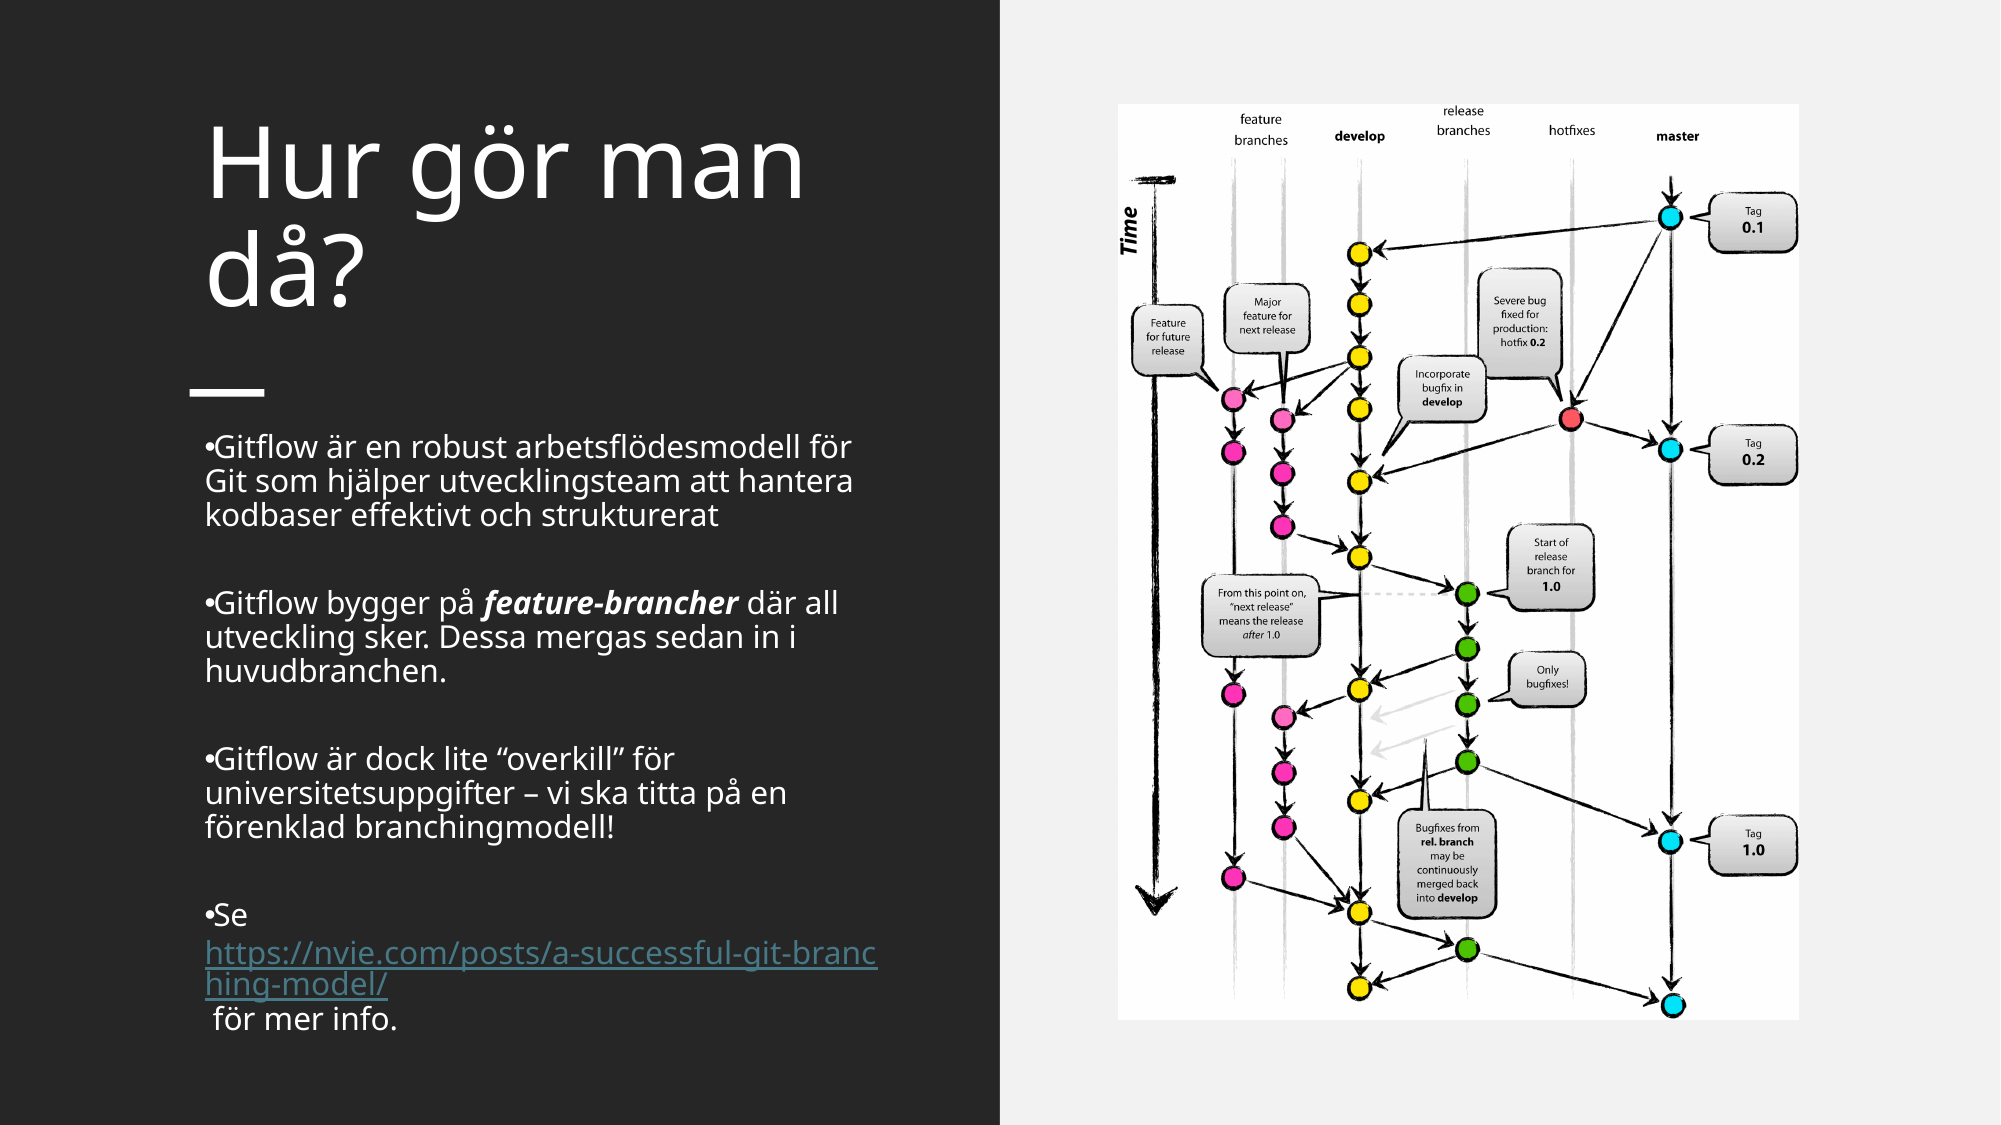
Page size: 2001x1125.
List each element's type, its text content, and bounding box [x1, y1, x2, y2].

text_box Gitflow är en robust arbetsflödesmodell för Git som hjälper utvecklingsteam att hantera kodbaser effektivt och strukturerat Gitflow bygger på feature-brancher där all utveckling sker. Dessa mergas sedan in i huvudbranchen. Gitflow är dock lite “overkill” för universitetsuppgifter – vi ska titta på en förenklad branchingmodell! Se https://nvie.com/posts/a-successful-git-branching-model/ för mer info. [189, 423, 893, 1020]
picture [1118, 104, 1799, 1020]
text_box [188, 388, 266, 398]
title Hur gör man då? [189, 104, 897, 372]
text_box [0, 0, 998, 1125]
text_box [998, 0, 2000, 1125]
